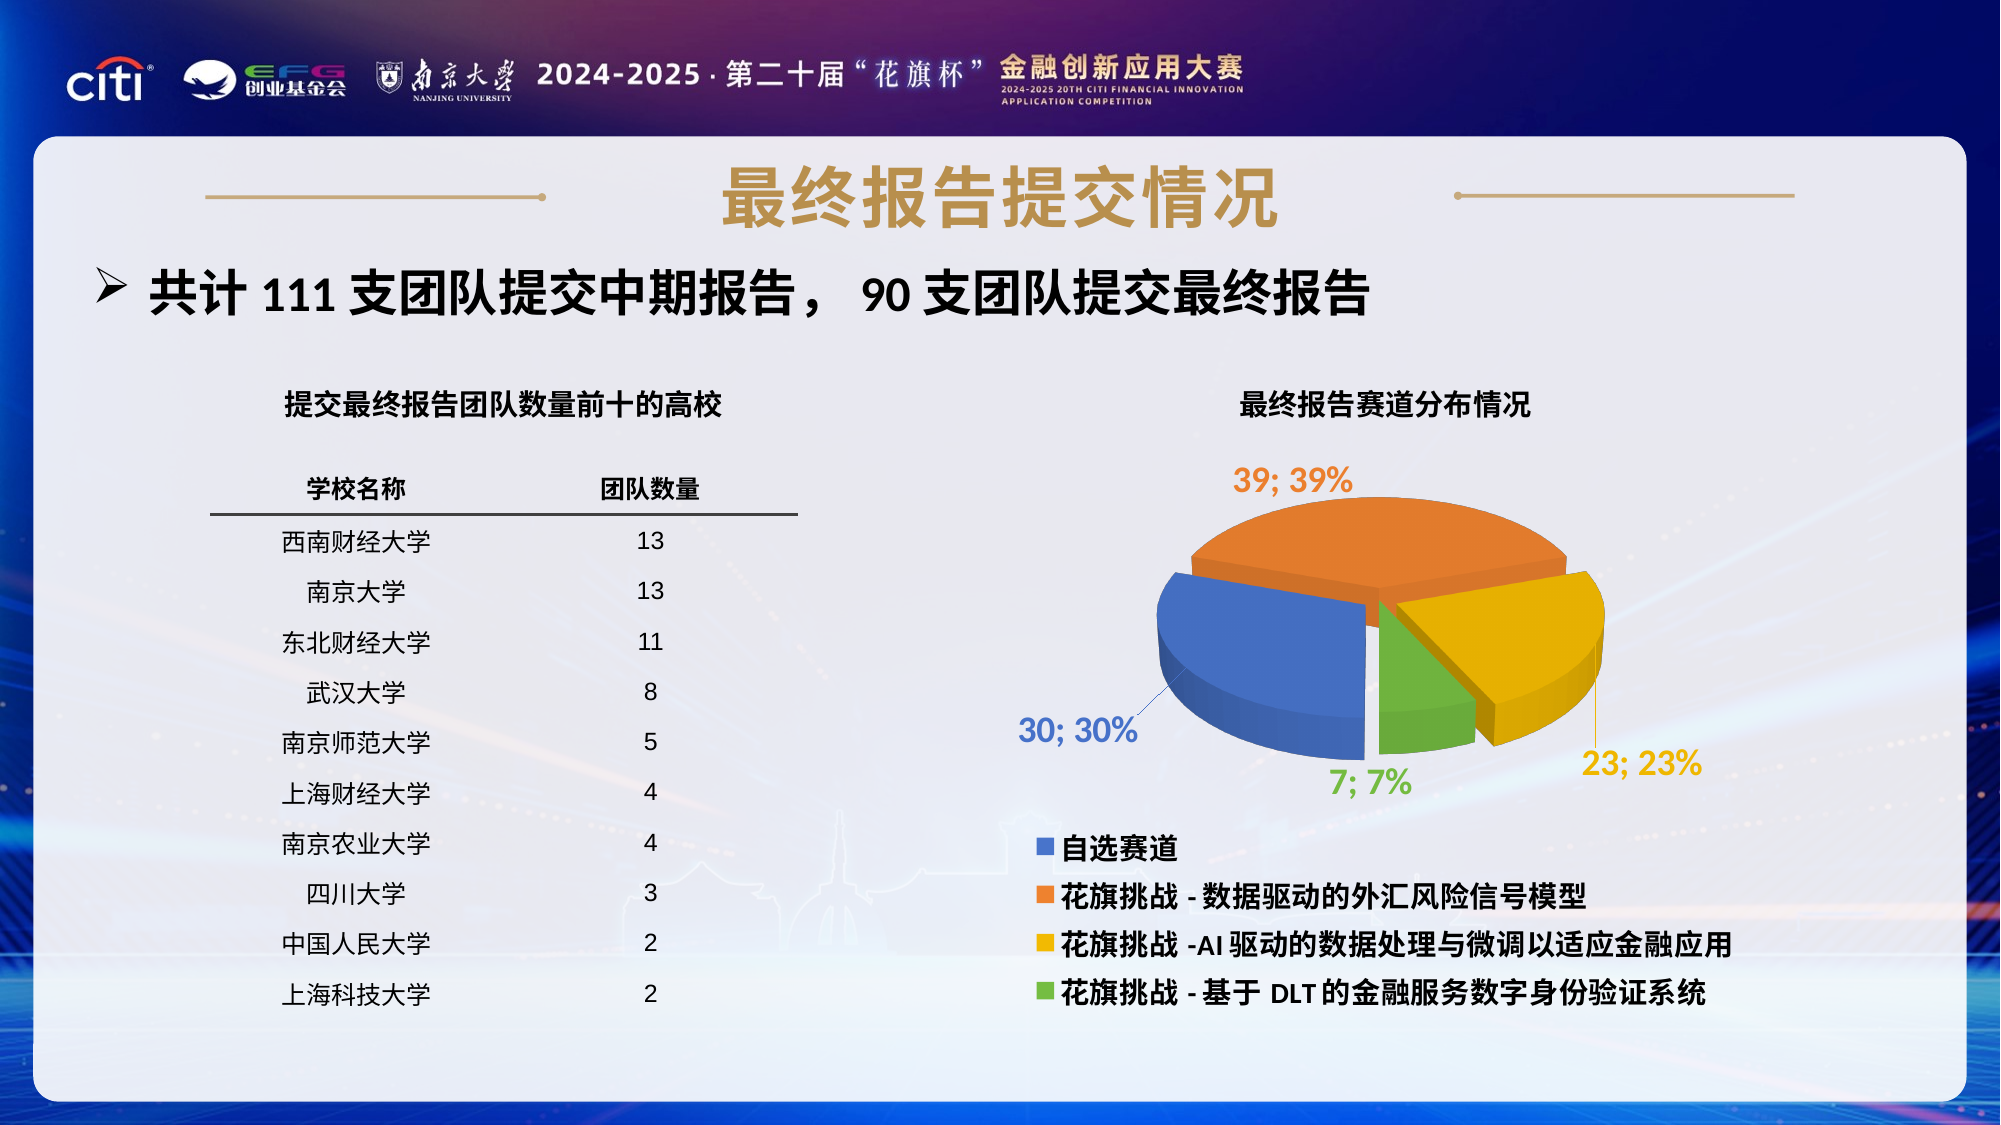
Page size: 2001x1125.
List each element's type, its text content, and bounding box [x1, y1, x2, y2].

text_box 最终报告赛道分布情况 [1224, 379, 1547, 429]
table_cell 中国人民大学 [210, 917, 504, 968]
table_cell 南京师范大学 [210, 716, 504, 766]
table_cell 8 [504, 666, 798, 716]
table_header 学校名称 [210, 460, 504, 513]
table_cell 11 [504, 615, 798, 666]
text_box 提交最终报告团队数量前十的高校 [269, 378, 739, 429]
table_cell 4 [504, 817, 798, 867]
table_cell 上海科技大学 [210, 968, 504, 1018]
table_cell 2 [504, 917, 798, 968]
table_header 团队数量 [504, 460, 798, 513]
text_box 最终报告提交情况 [705, 148, 1295, 195]
table_cell 4 [504, 766, 798, 817]
table_cell 西南财经大学 [210, 516, 504, 565]
table_cell 南京农业大学 [210, 817, 504, 867]
table_cell 13 [504, 565, 798, 615]
chart [960, 447, 1811, 1019]
table_cell 5 [504, 716, 798, 766]
table_cell 武汉大学 [210, 666, 504, 716]
table_cell 上海财经大学 [210, 766, 504, 817]
table_cell 13 [504, 516, 798, 565]
table_cell 3 [504, 867, 798, 917]
table_cell 2 [504, 968, 798, 1018]
table_cell 南京大学 [210, 565, 504, 615]
text_box [32, 135, 1968, 1103]
text_box 共计111支团队提交中期报告，90支团队提交最终报告 [77, 254, 1578, 330]
text_box 最终报告提交情况 [705, 198, 1295, 244]
table_cell 四川大学 [210, 867, 504, 917]
table_cell 东北财经大学 [210, 615, 504, 666]
picture [0, 0, 2000, 1125]
